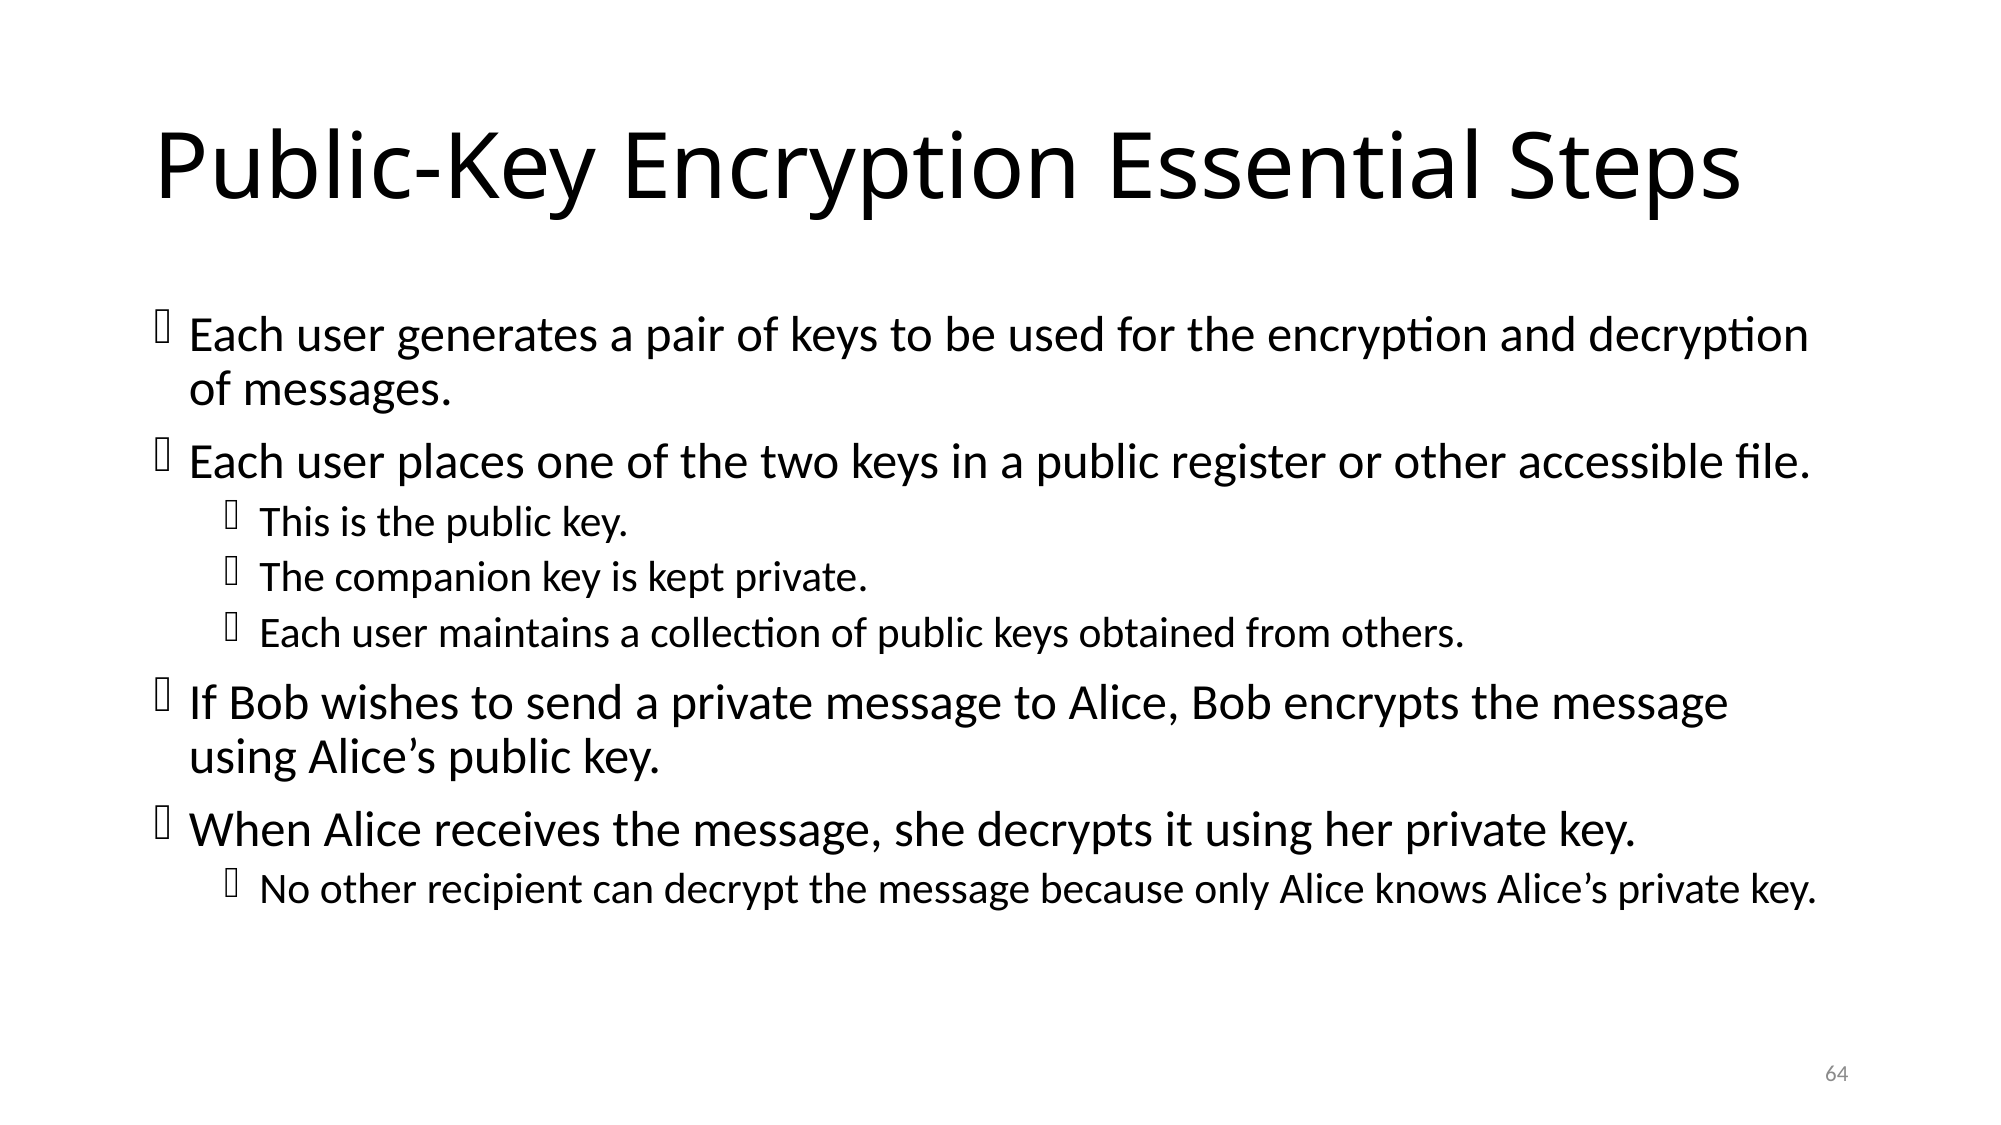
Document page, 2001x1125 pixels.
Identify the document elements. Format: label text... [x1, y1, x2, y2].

list Each user generates a pair of keys to be used for the encryption and decryption of messages. Each user places one of the two keys in a public register or other accessible file. This is the public key. The companion key is kept private. Each user maintains a collection of public keys obtained from others. If Bob wishes to send a private message to Alice, Bob encrypts the message using Alice’s public key. When Alice receives the message, she decrypts it using her private key. No other recipient can decrypt the message because only Alice knows Alice’s private key. [138, 299, 1864, 1014]
slide_number 64 [1413, 1042, 1864, 1103]
title Public-Key Encryption Essential Steps [138, 60, 1864, 278]
